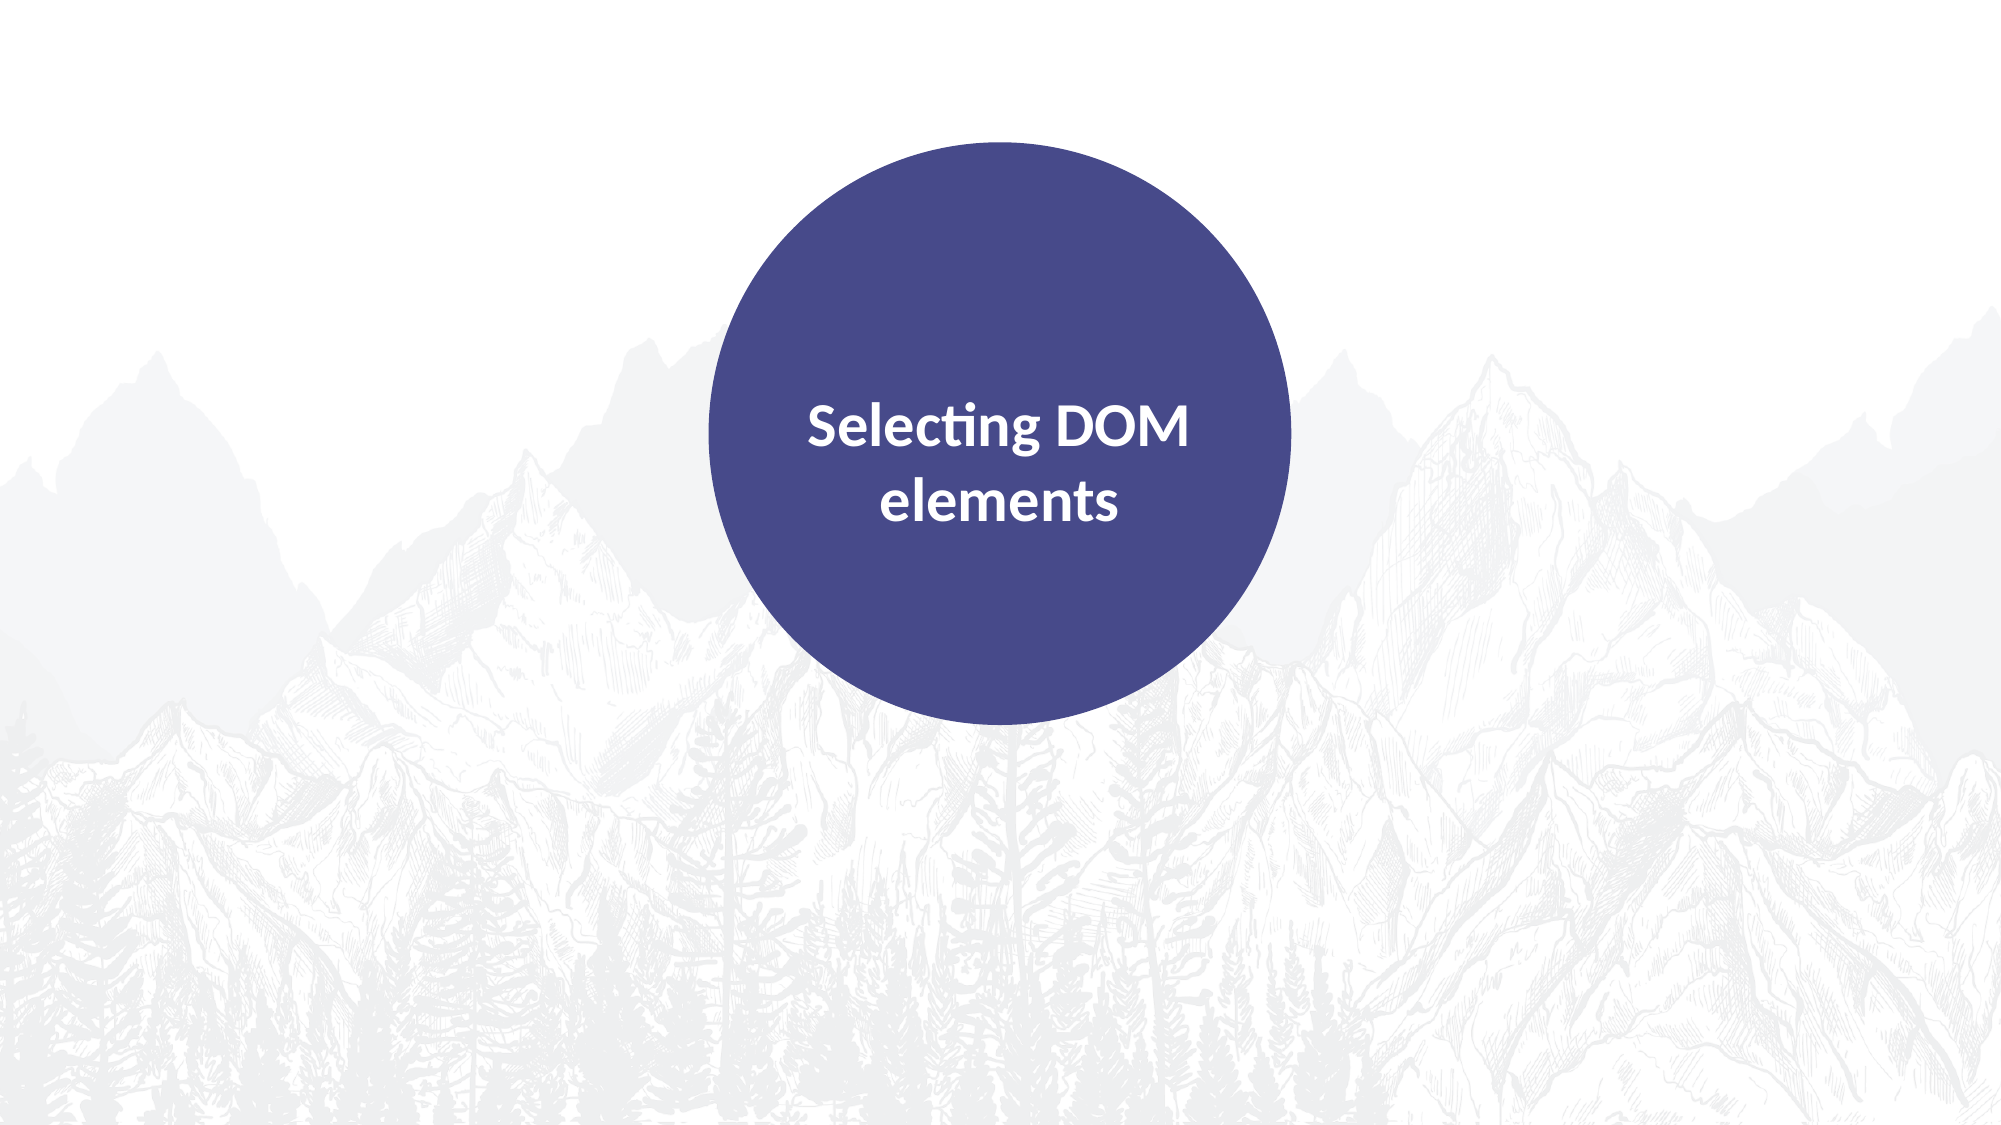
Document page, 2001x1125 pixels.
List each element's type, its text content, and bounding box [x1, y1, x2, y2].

text_box Selecting DOM elements [709, 368, 1291, 468]
